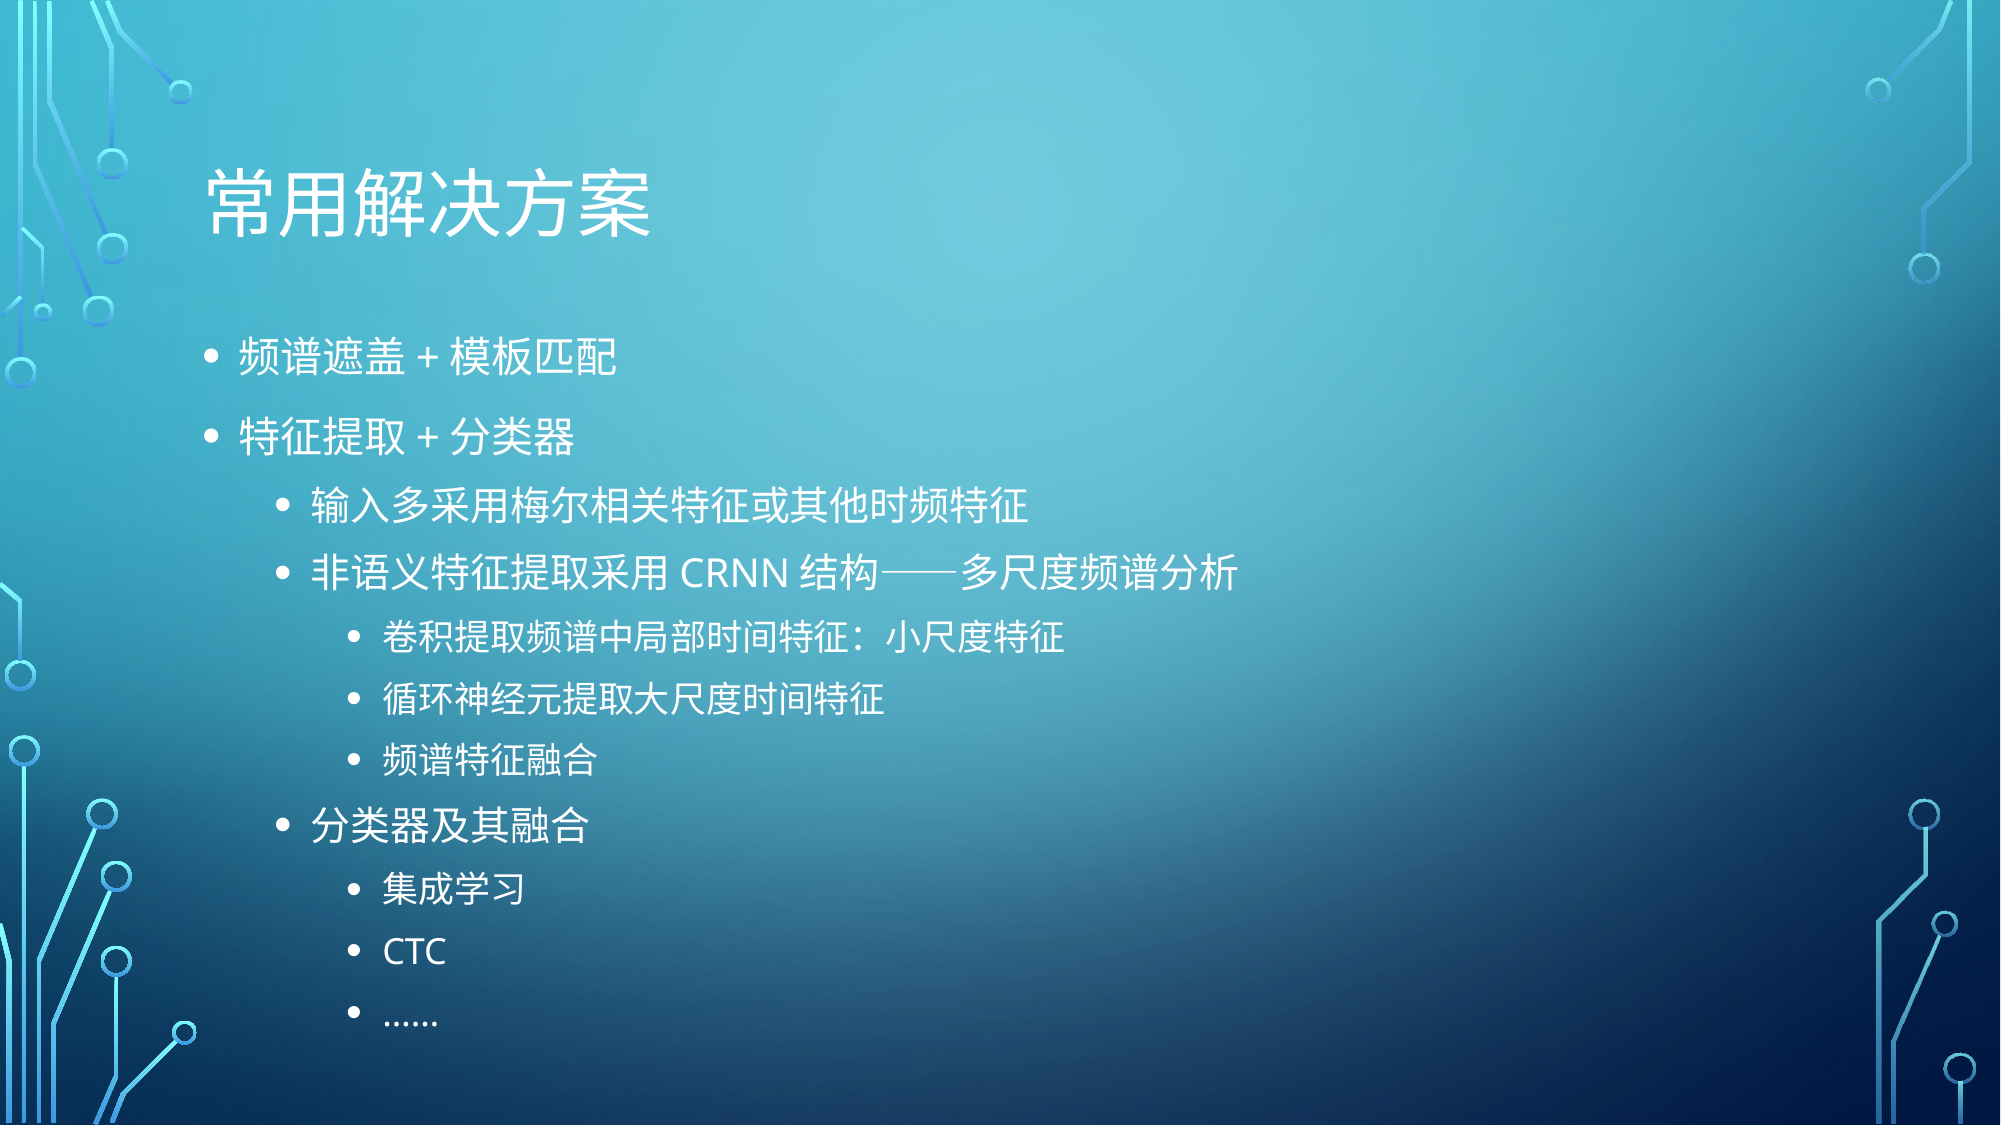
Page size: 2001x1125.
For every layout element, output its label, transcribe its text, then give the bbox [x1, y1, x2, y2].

title 常用解决方案 [187, 101, 1813, 312]
list 频谱遮盖+模板匹配 特征提取+分类器 输入多采用梅尔相关特征或其他时频特征 非语义特征提取采用CRNN结构——多尺度频谱分析 卷积提取频谱中局部时间特征：小尺度特征 循环神经元提取大尺度时间特征 频谱特征融合 分类器及其融合 集成学习 CTC …… [187, 312, 1813, 1045]
